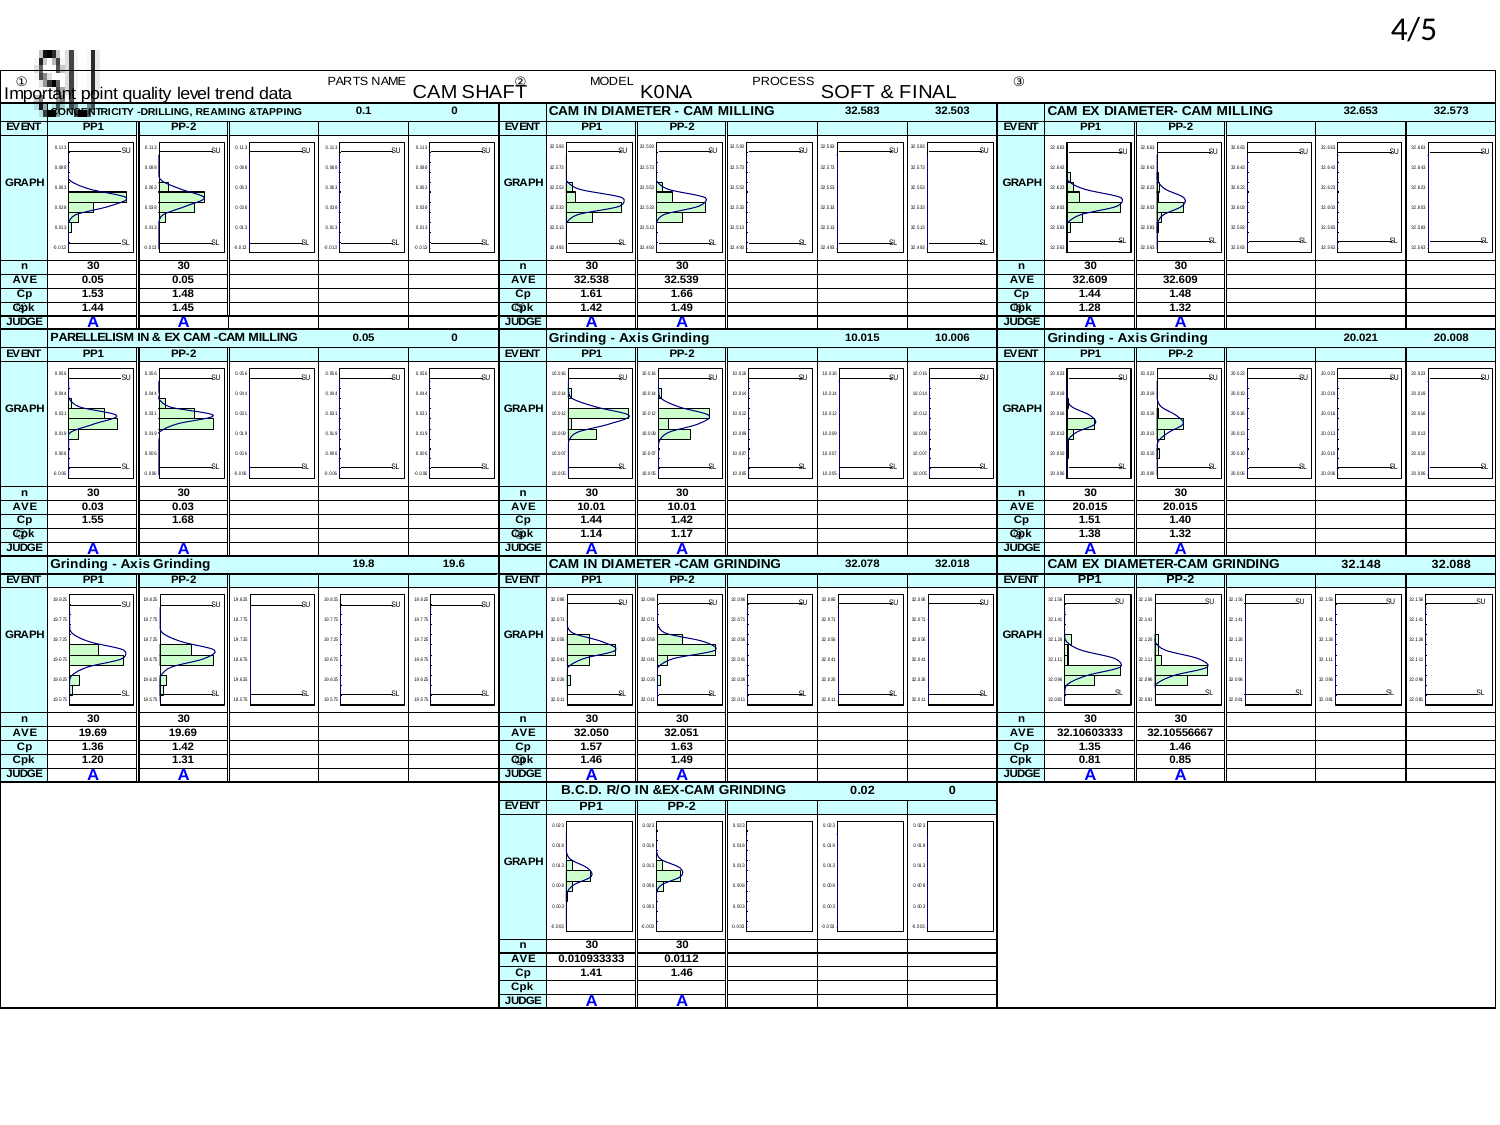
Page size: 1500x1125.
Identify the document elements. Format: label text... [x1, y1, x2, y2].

text_box 4/5 [1375, 0, 1483, 55]
picture [0, 0, 135, 199]
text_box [0, 70, 1498, 1010]
